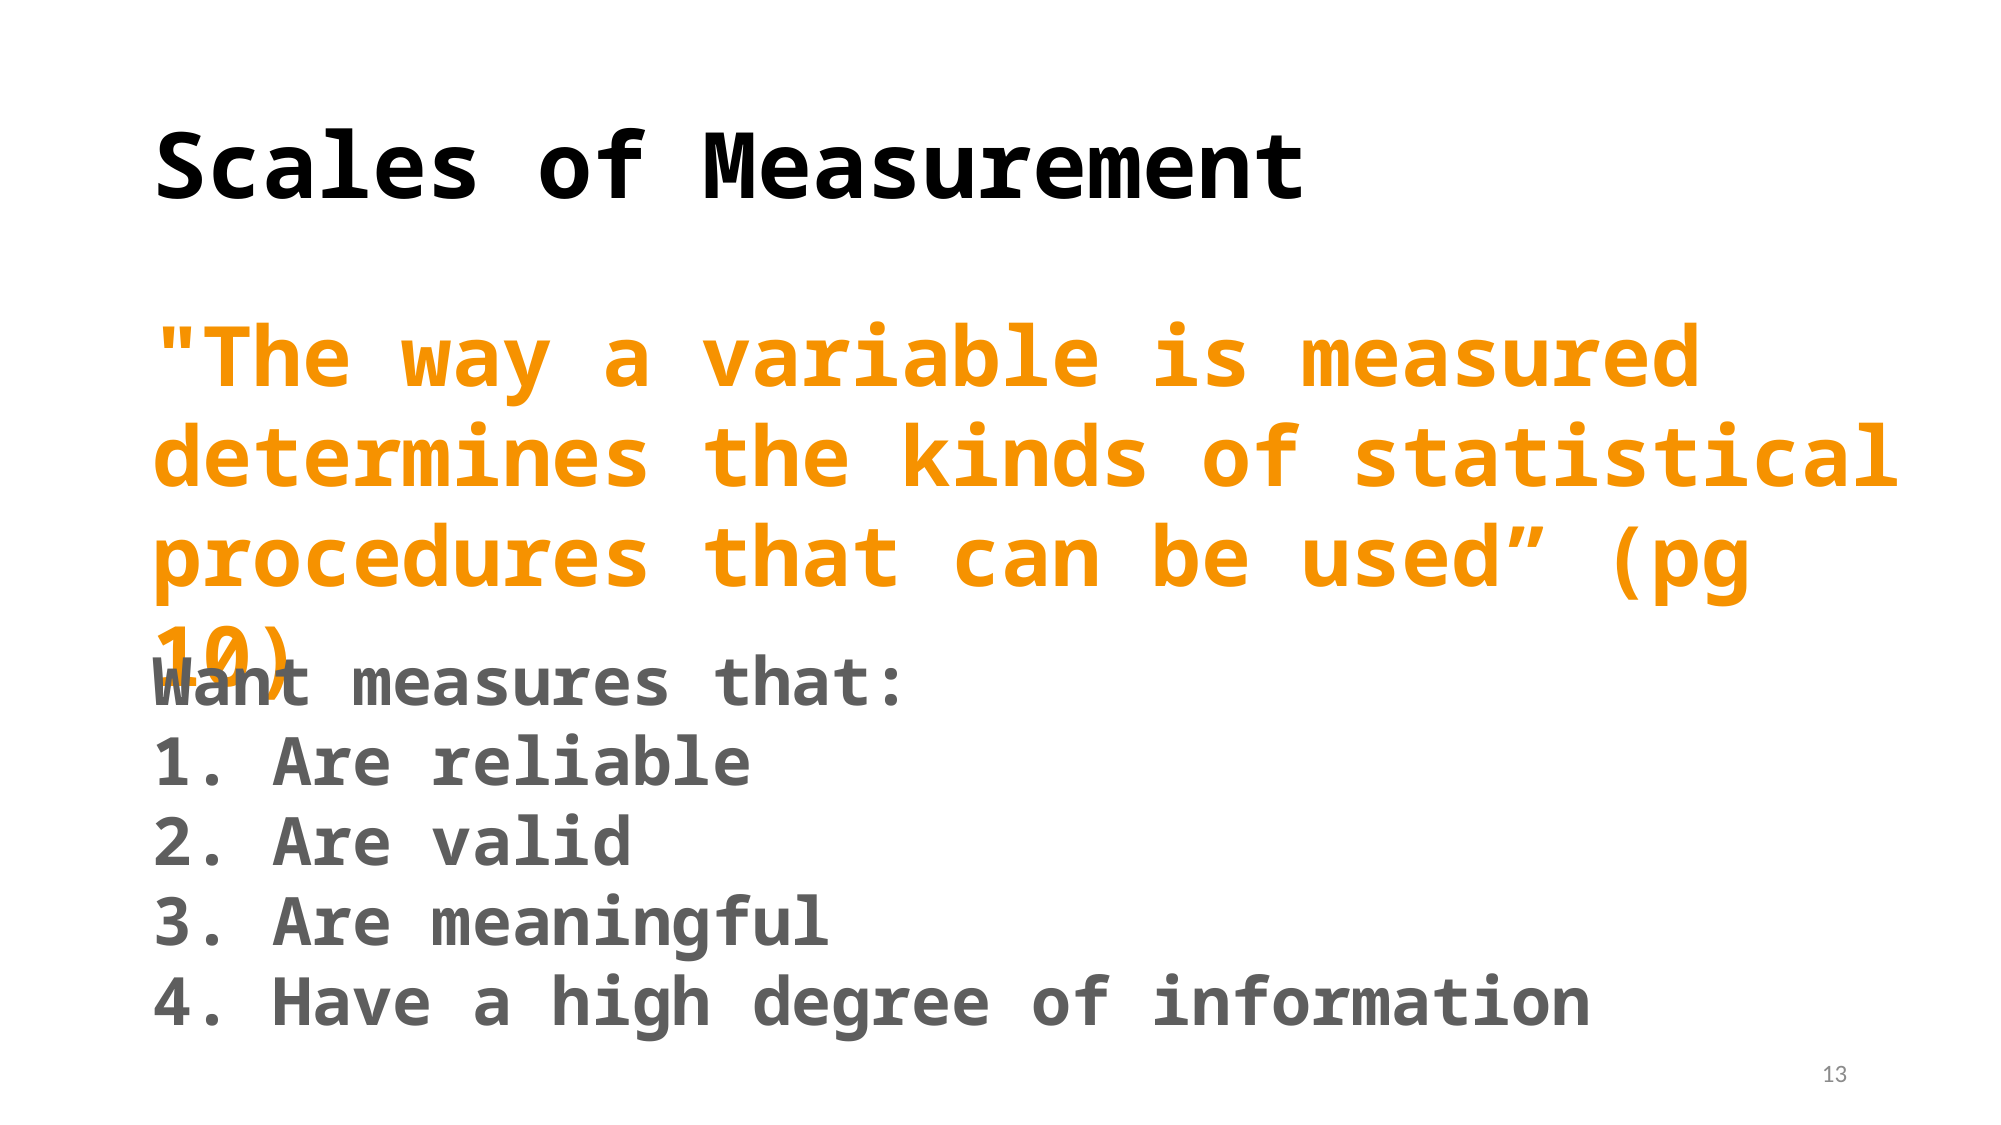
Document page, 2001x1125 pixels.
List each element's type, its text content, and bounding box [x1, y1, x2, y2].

text_box Want measures that: 1. Are reliable 2. Are valid 3. Are meaningful 4. Have a high degree of information [137, 631, 1937, 1046]
title Scales of Measurement [137, 59, 1863, 278]
slide_number 13 [1412, 1042, 1863, 1103]
text_box "The way a variable is measured determines the kinds of statistical procedures that can be used” (pg 10) [137, 295, 1937, 631]
